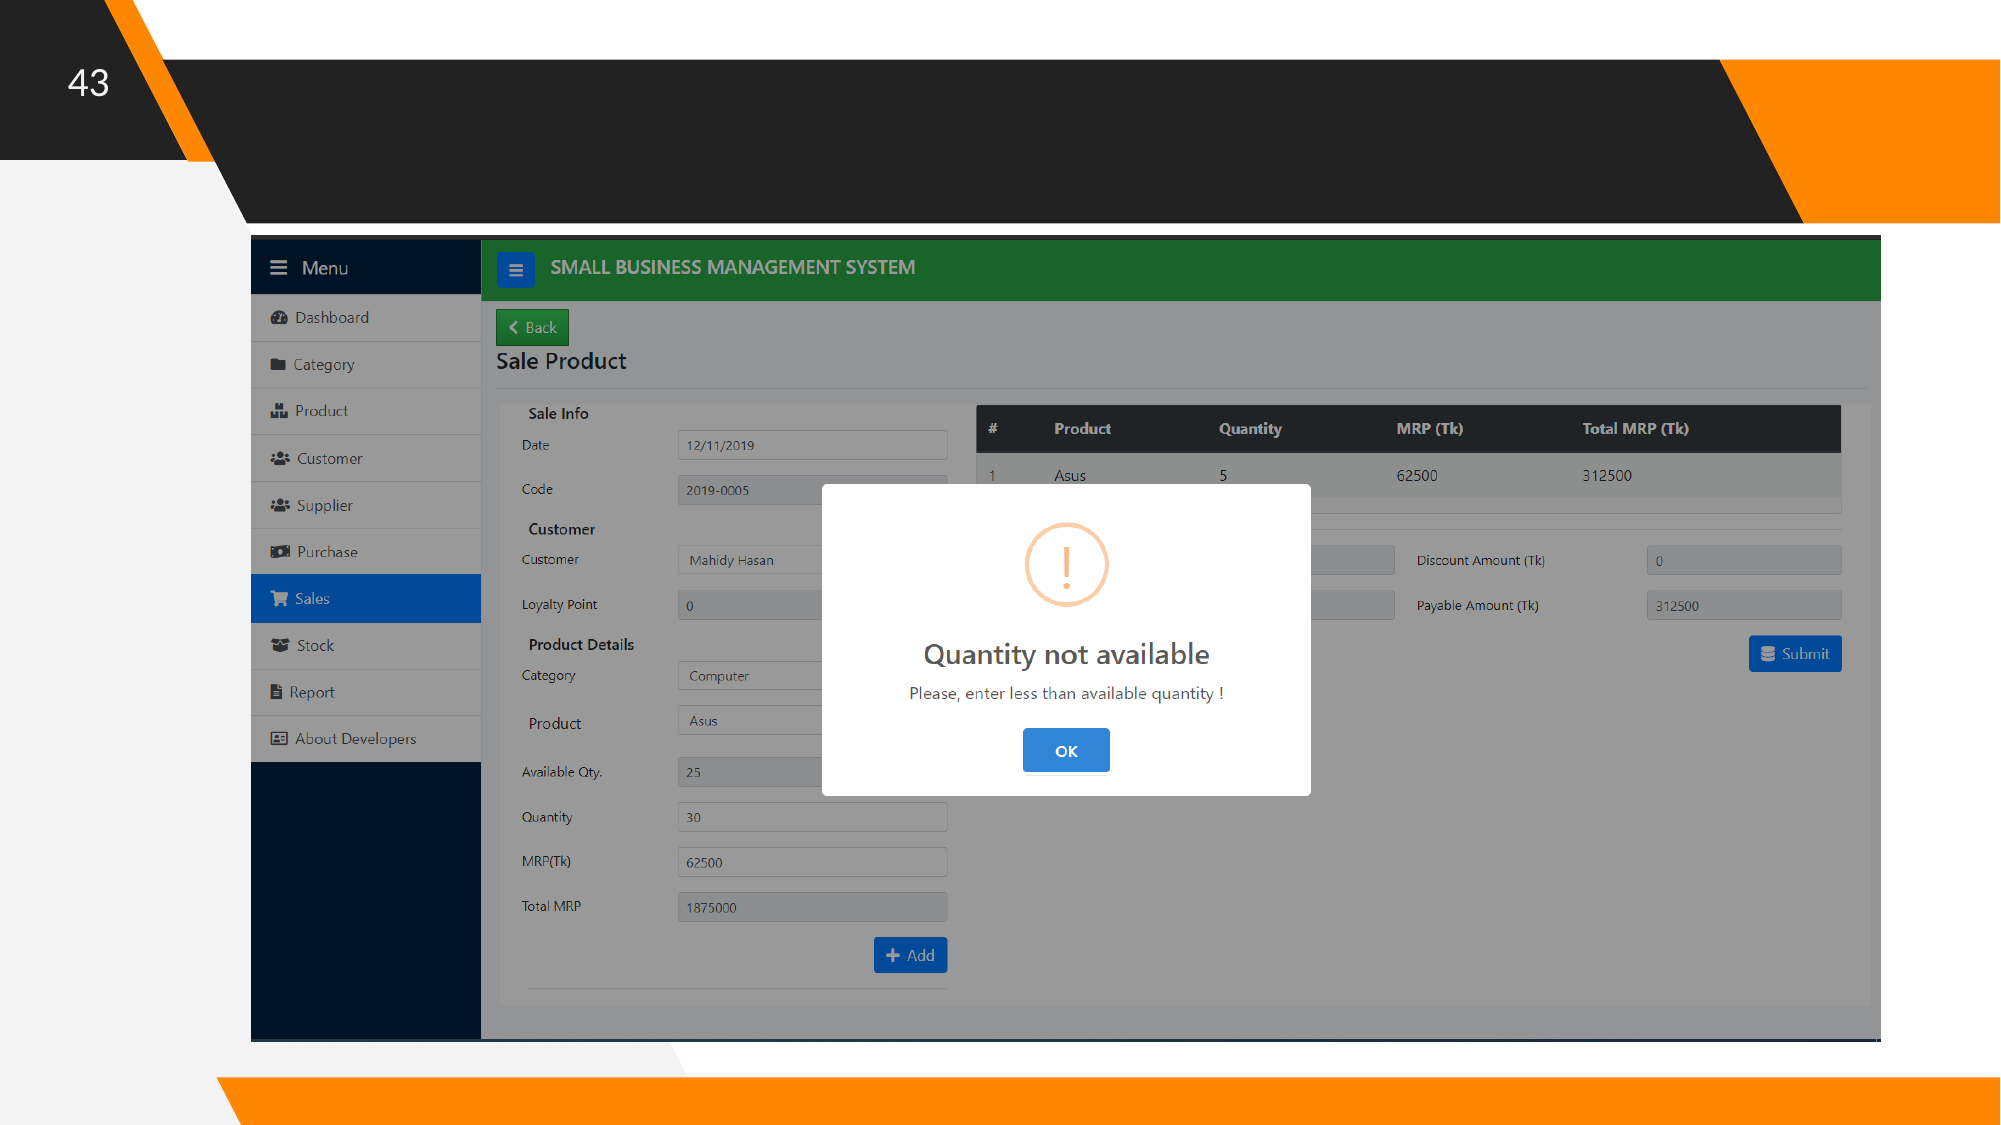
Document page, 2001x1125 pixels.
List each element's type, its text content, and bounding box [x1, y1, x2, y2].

slide_number 43 [0, 0, 131, 160]
picture [251, 235, 1881, 1042]
